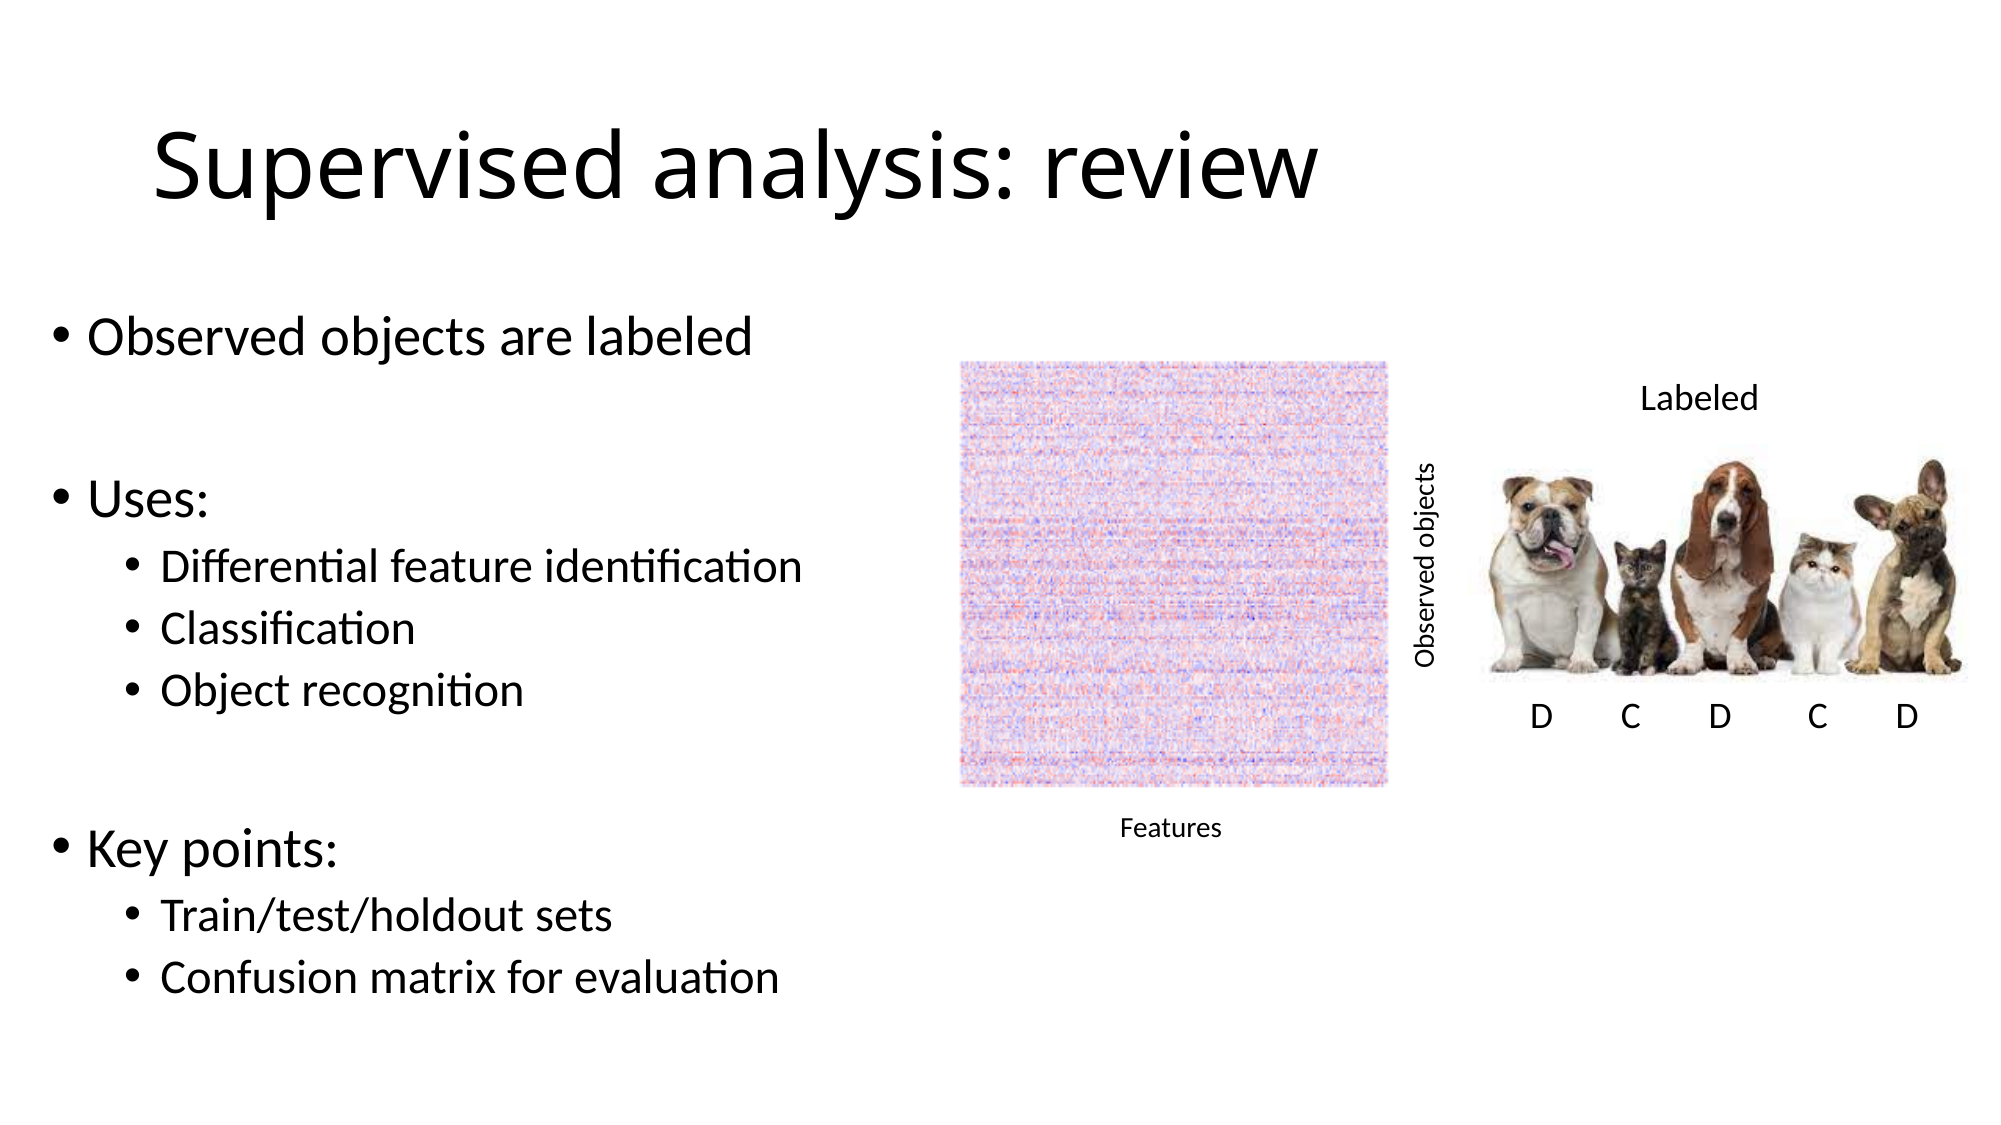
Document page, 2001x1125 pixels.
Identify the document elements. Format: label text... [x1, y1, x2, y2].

text_box Features [1105, 826, 1363, 851]
text_box D C D C D [1481, 684, 1964, 743]
picture [1467, 444, 1984, 684]
list Observed objects are labeled Uses: Differential feature identification Classification Object recognition Key points: Train/test/holdout sets Confusion matrix for evaluation [36, 299, 877, 1014]
title Supervised analysis: review [137, 59, 1863, 278]
text_box Observed objects [1398, 426, 1448, 684]
text_box Labeled [1625, 365, 1810, 426]
picture [934, 342, 1398, 826]
